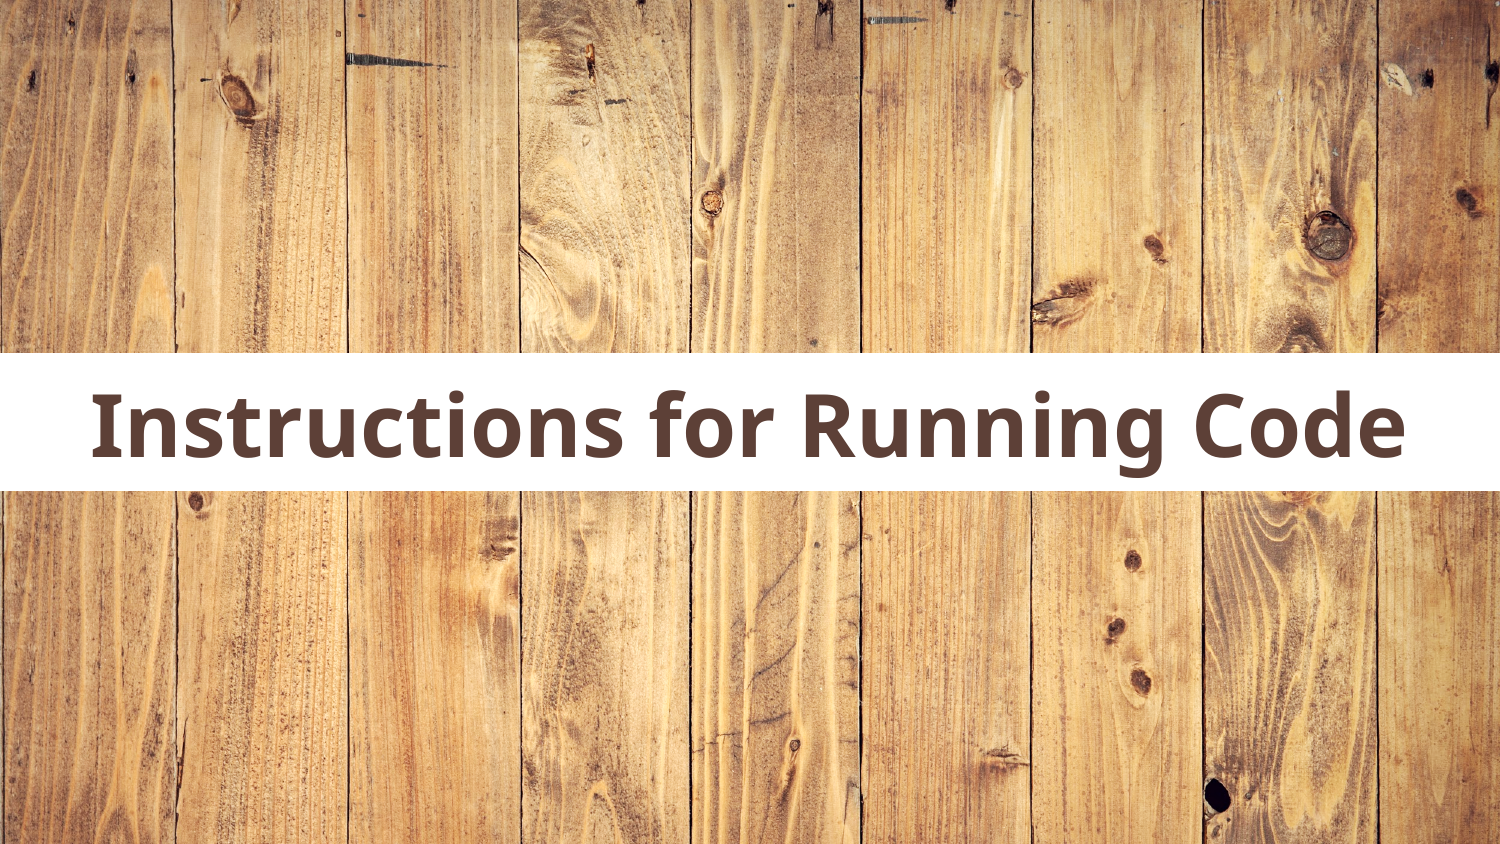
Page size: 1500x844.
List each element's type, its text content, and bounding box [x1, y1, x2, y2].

picture [0, 490, 1500, 844]
picture [0, 0, 1500, 353]
title Instructions for Running Code [0, 353, 1500, 490]
